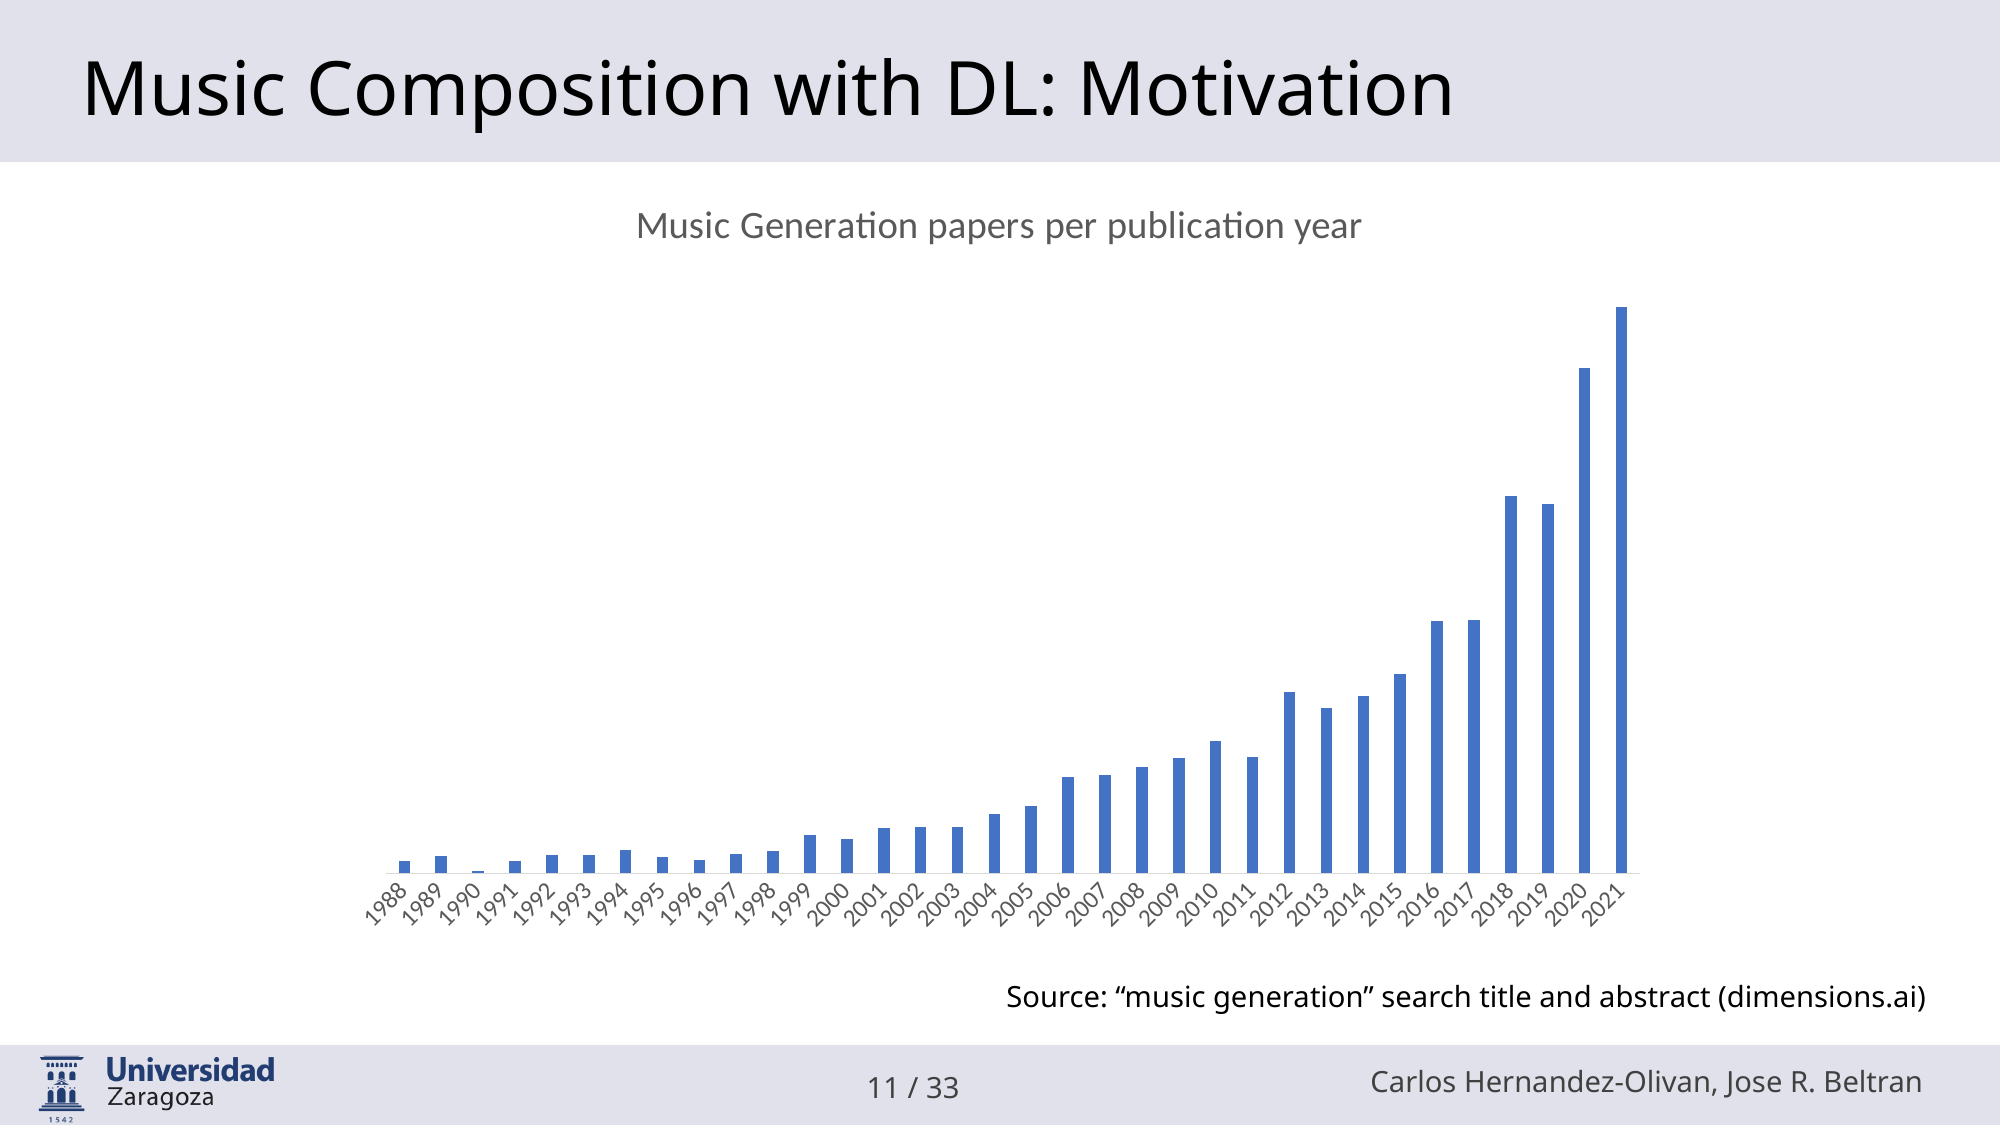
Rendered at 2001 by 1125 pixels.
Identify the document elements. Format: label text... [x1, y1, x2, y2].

text_box [317, 1044, 2000, 1125]
text_box 11 / 33 [851, 1062, 975, 1113]
text_box Music Composition with DL: Motivation [66, 33, 1825, 139]
picture [0, 1029, 317, 1125]
text_box [0, 0, 2000, 163]
text_box Source: “music generation” search title and abstract (dimensions.ai) [991, 971, 1942, 1021]
text_box Carlos Hernandez-Olivan, Jose R. Beltran [1355, 1056, 1939, 1106]
chart [333, 173, 1667, 949]
